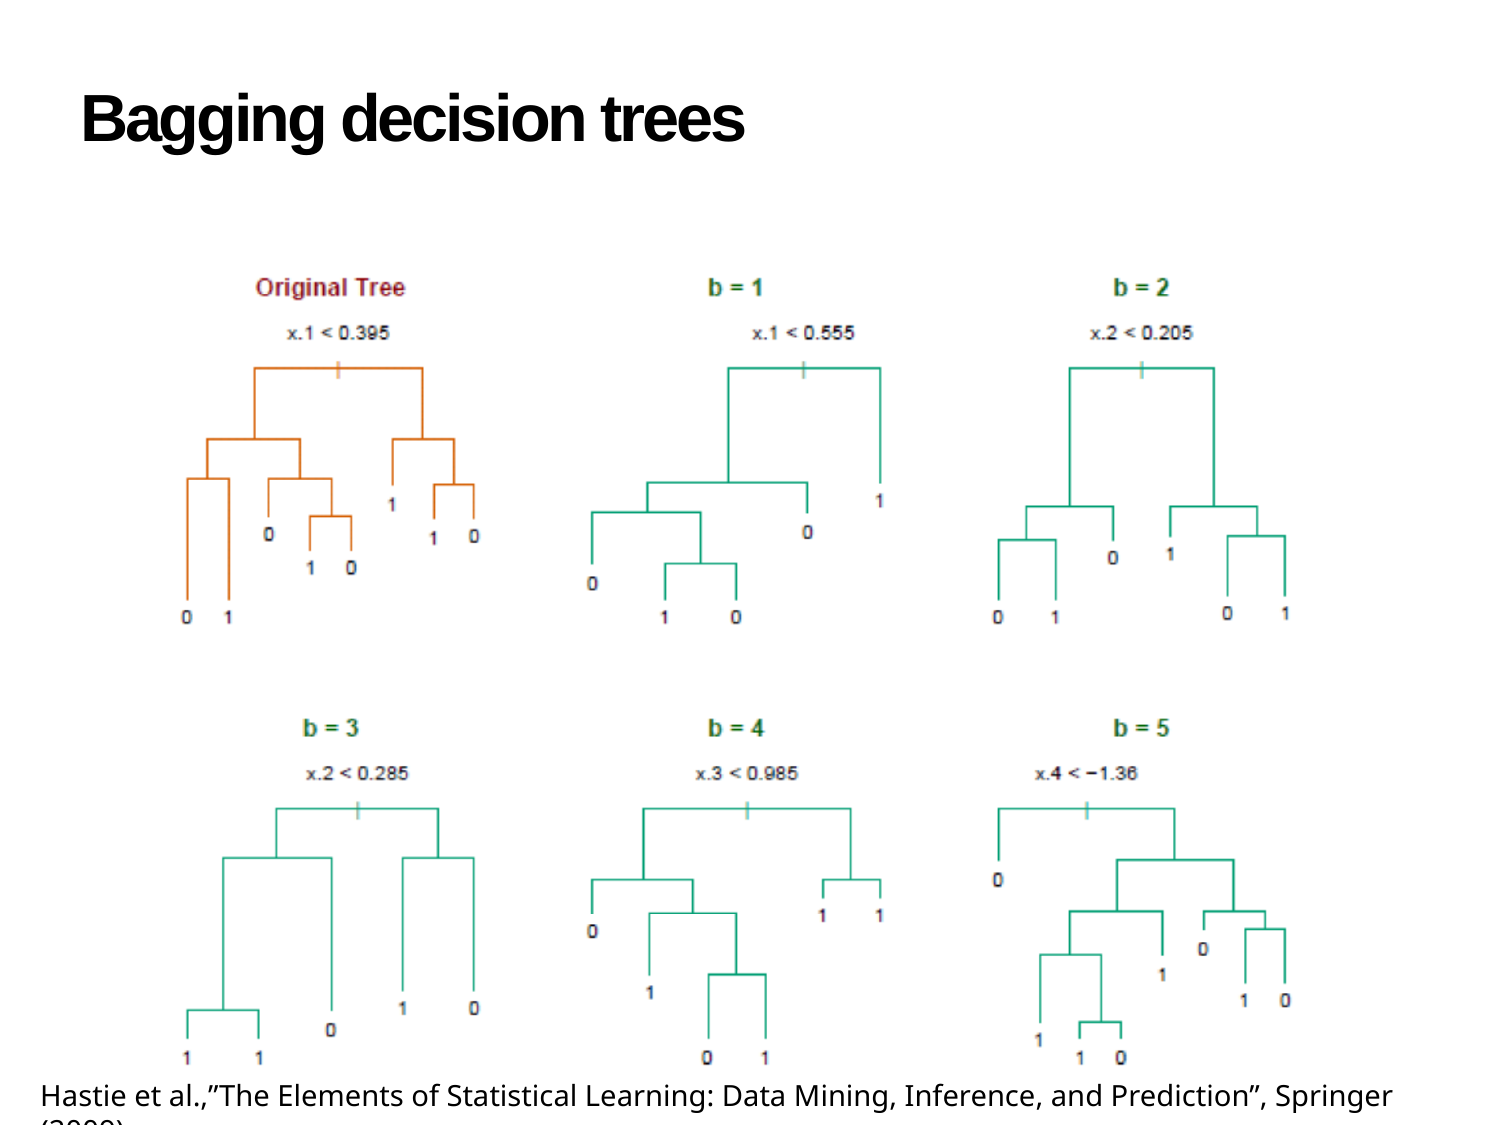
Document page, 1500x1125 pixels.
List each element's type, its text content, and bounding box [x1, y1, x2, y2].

title Bagging decision trees [64, 45, 1069, 185]
picture [0, 206, 1500, 1082]
text_box Hastie et al.,”The Elements of Statistical Learning: Data Mining, Inference, and Prediction”, Springer (2009) [25, 1088, 1500, 1125]
